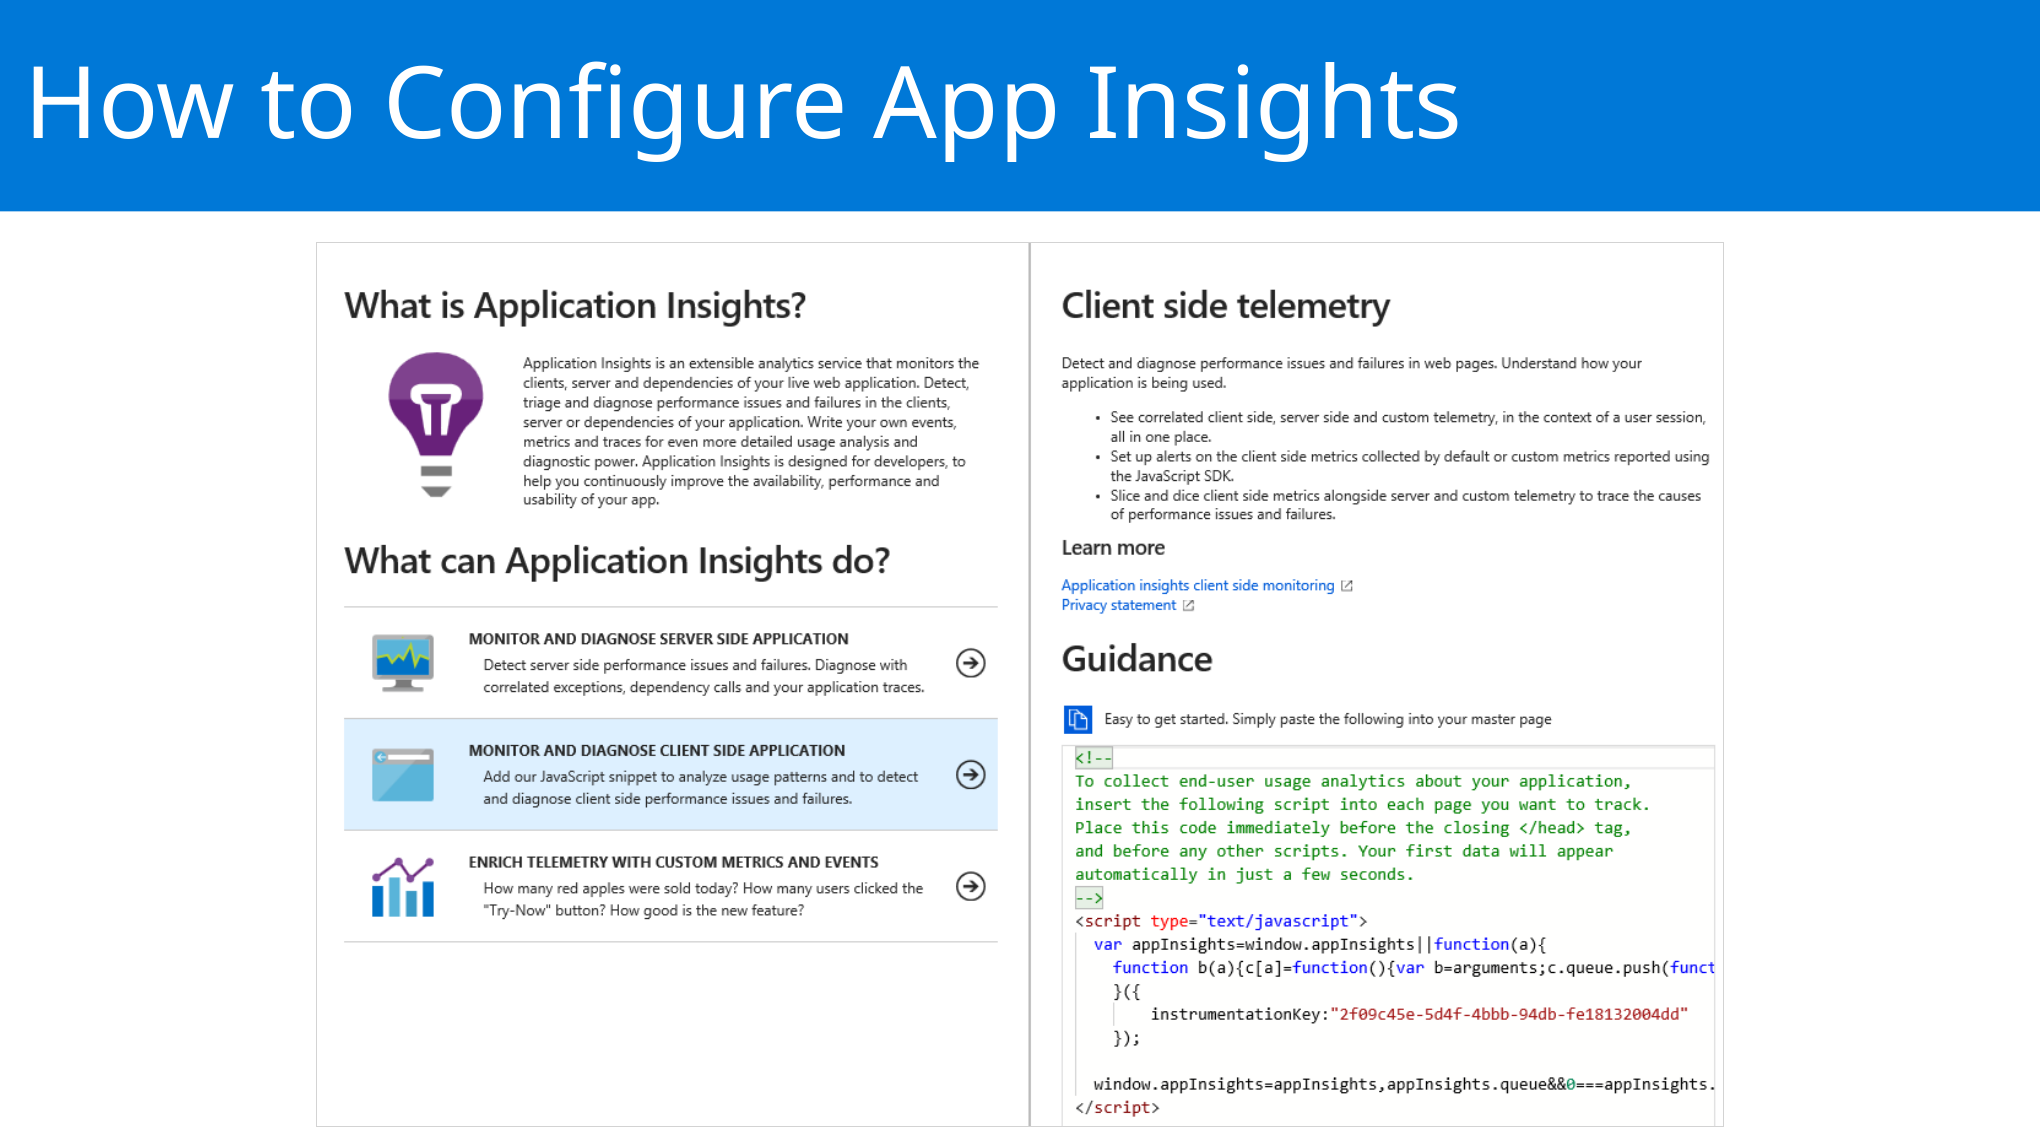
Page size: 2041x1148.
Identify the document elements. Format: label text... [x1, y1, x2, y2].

picture [316, 242, 1724, 1127]
text_box How to Configure App Insights [0, 0, 2040, 212]
